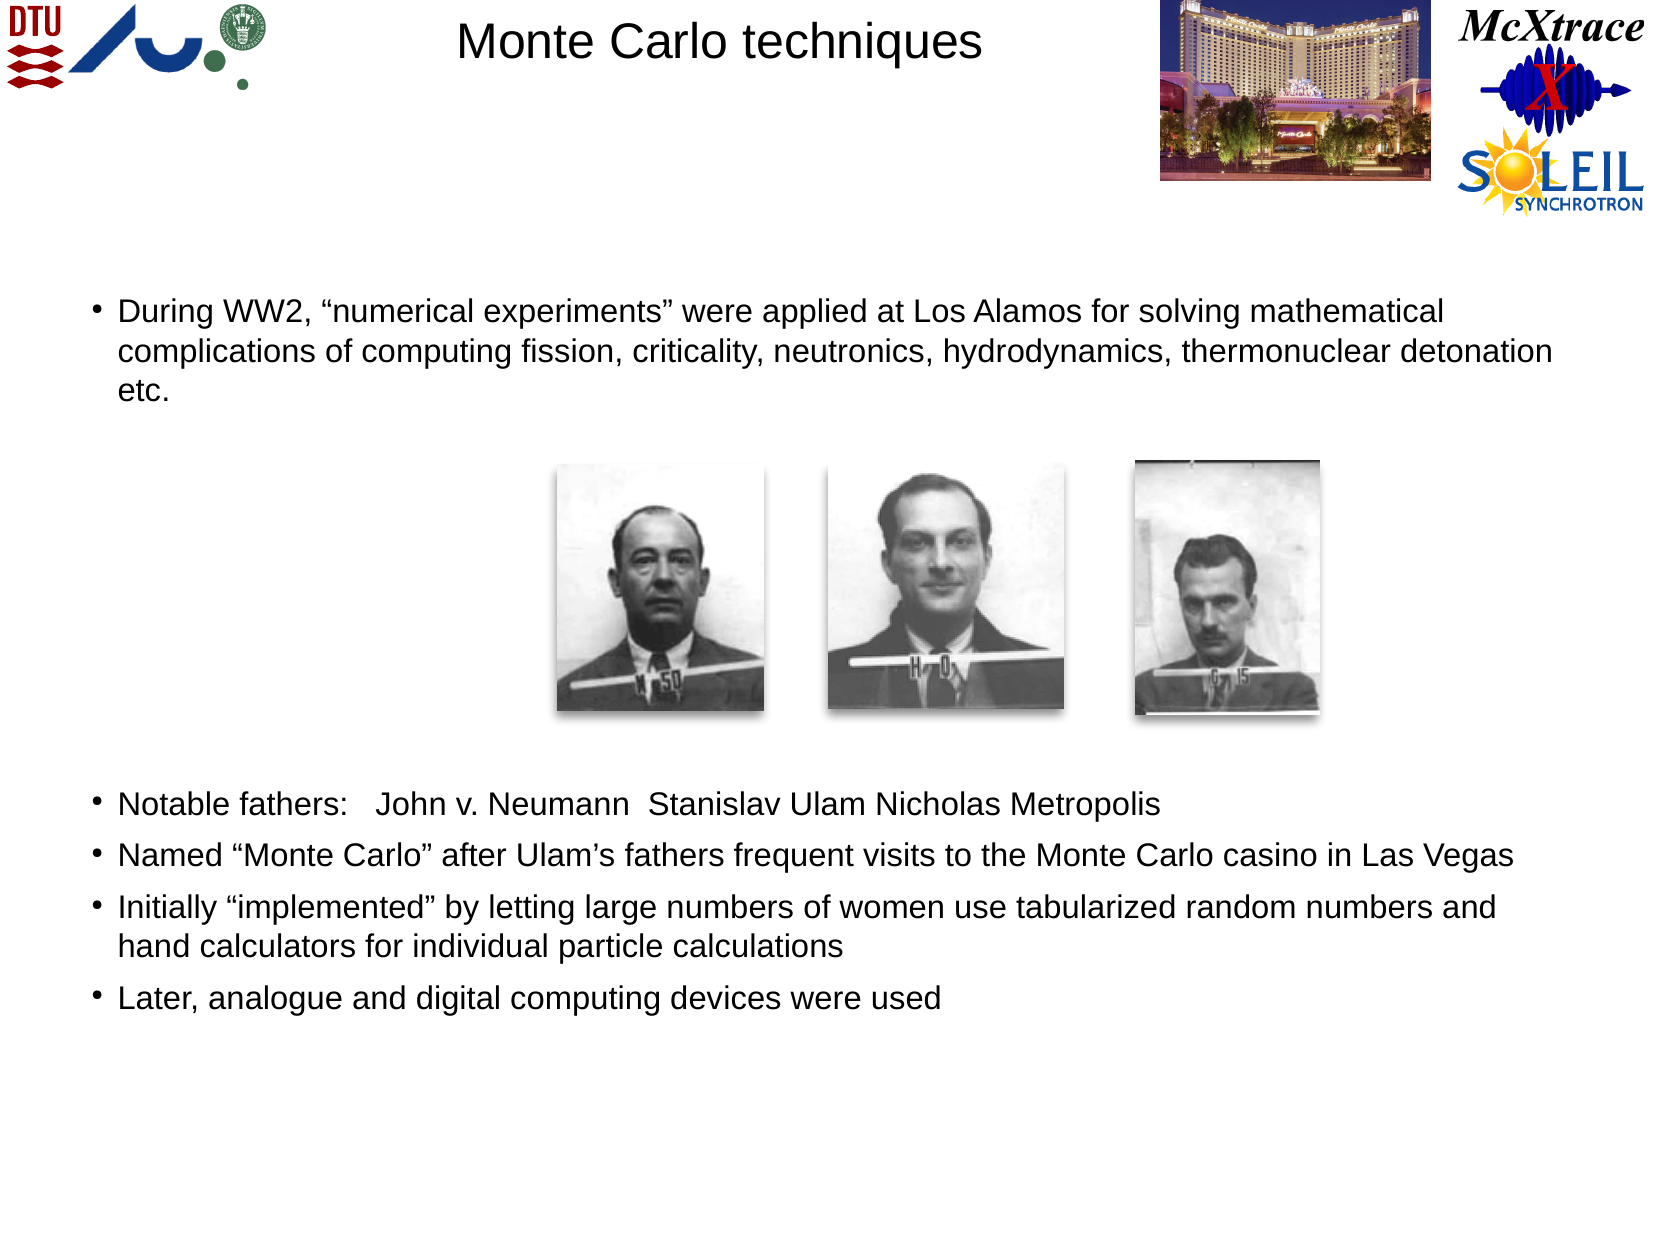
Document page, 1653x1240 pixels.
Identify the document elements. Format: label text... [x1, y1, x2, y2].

picture [15, 10, 20, 32]
picture [50, 5, 55, 32]
picture [556, 464, 765, 711]
picture [827, 462, 1064, 710]
picture [1135, 460, 1320, 715]
list During WW2, “numerical experiments” were applied at Los Alamos for solving mathematical complications of computing fission, criticality, neutronics, hydrodynamics, thermonuclear detonation etc. Notable fathers: John v. Neumann Stanislav Ulam Nicholas Metropolis Named “Monte Carlo” after Ulam’s fathers frequent visits to the Monte Carlo casino in Las Vegas Initially “implemented” by letting large numbers of women use tabularized random numbers and hand calculators for individual particle calculations Later, analogue and digital computing devices were used [82, 289, 1572, 1010]
picture [67, 0, 266, 90]
picture [5, 5, 65, 89]
picture [1160, 0, 1644, 217]
title Monte Carlo techniques [235, 0, 1160, 84]
picture [21, 85, 50, 89]
